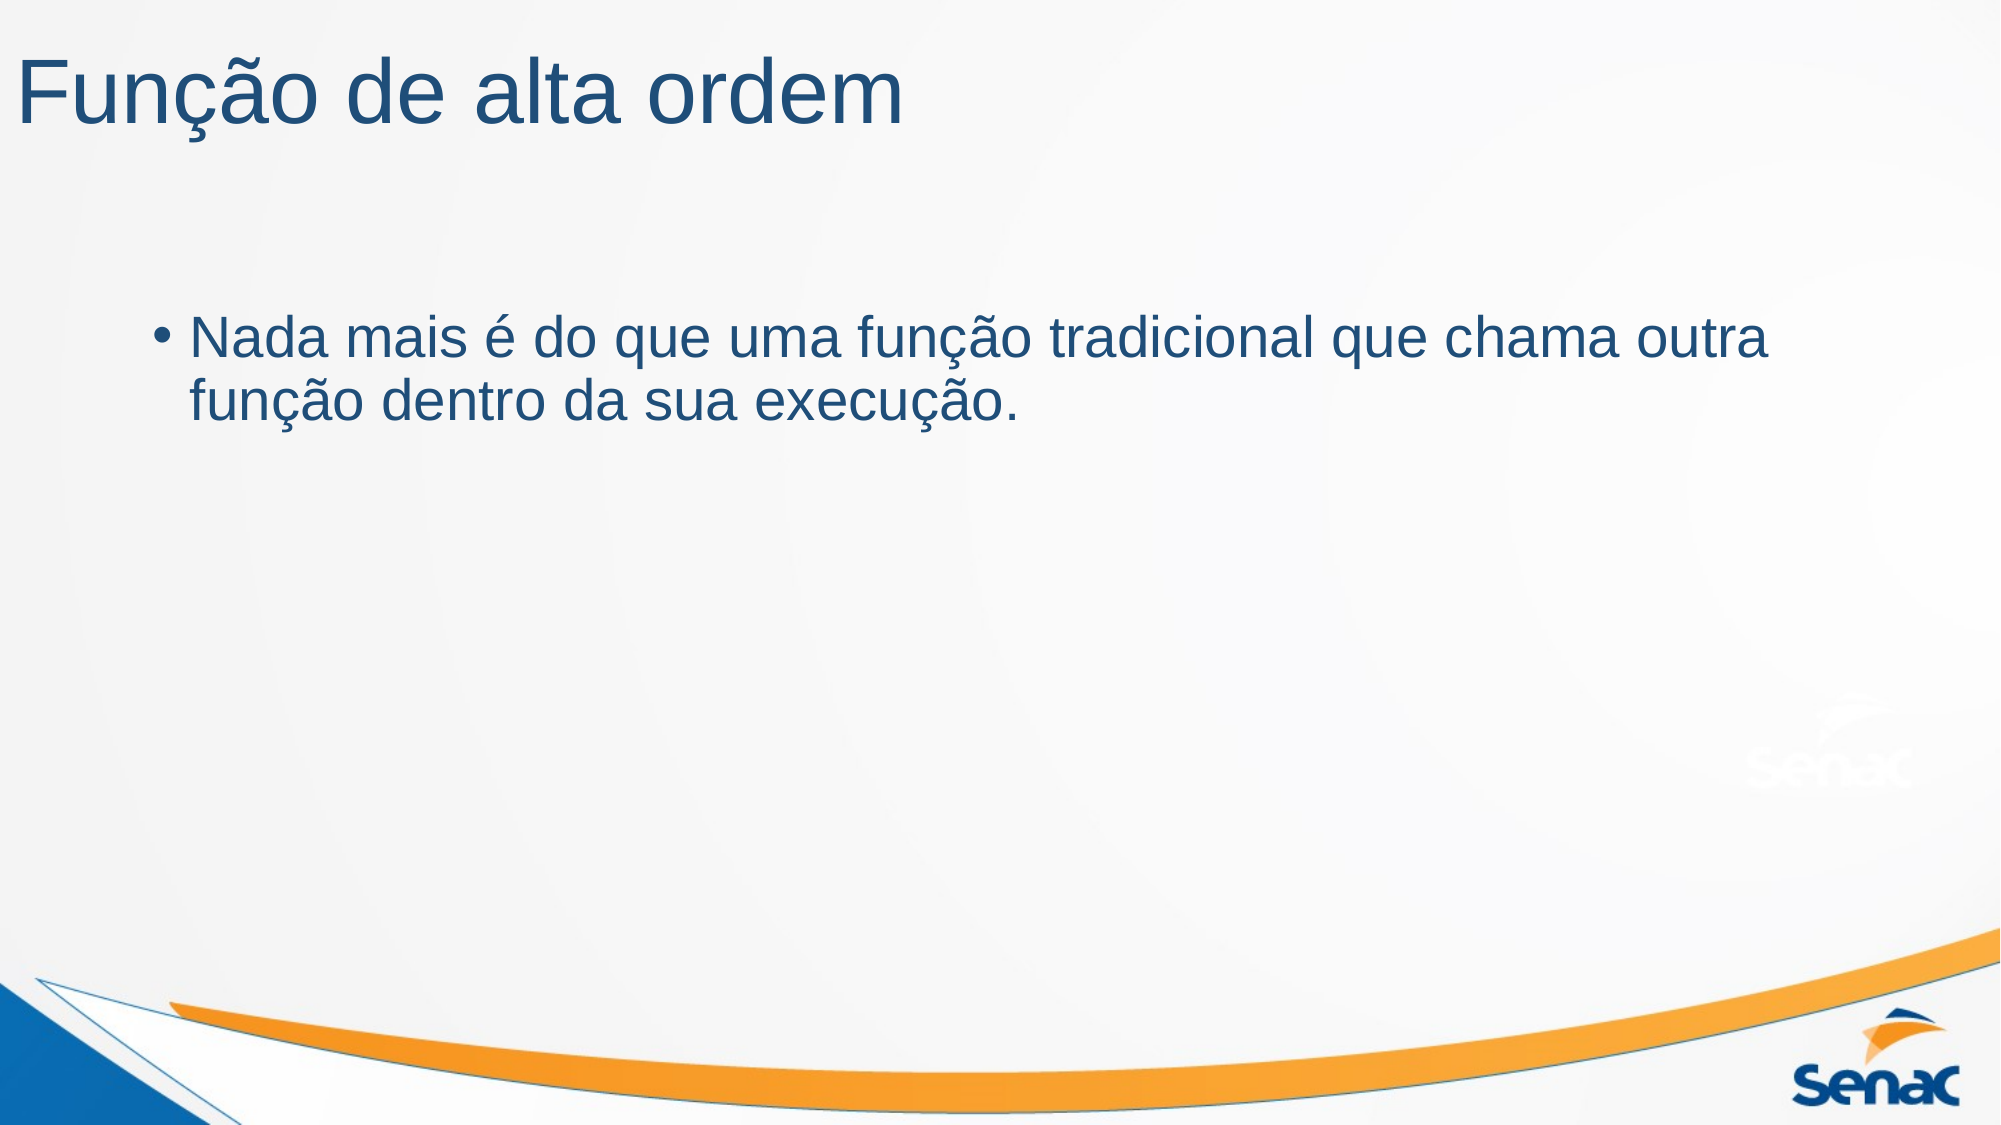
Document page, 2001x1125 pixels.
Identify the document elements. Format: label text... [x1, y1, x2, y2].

picture [0, 0, 2001, 1125]
title Função de alta ordem [0, 25, 2000, 162]
list Nada mais é do que uma função tradicional que chama outra função dentro da sua execução. [137, 299, 1799, 1014]
